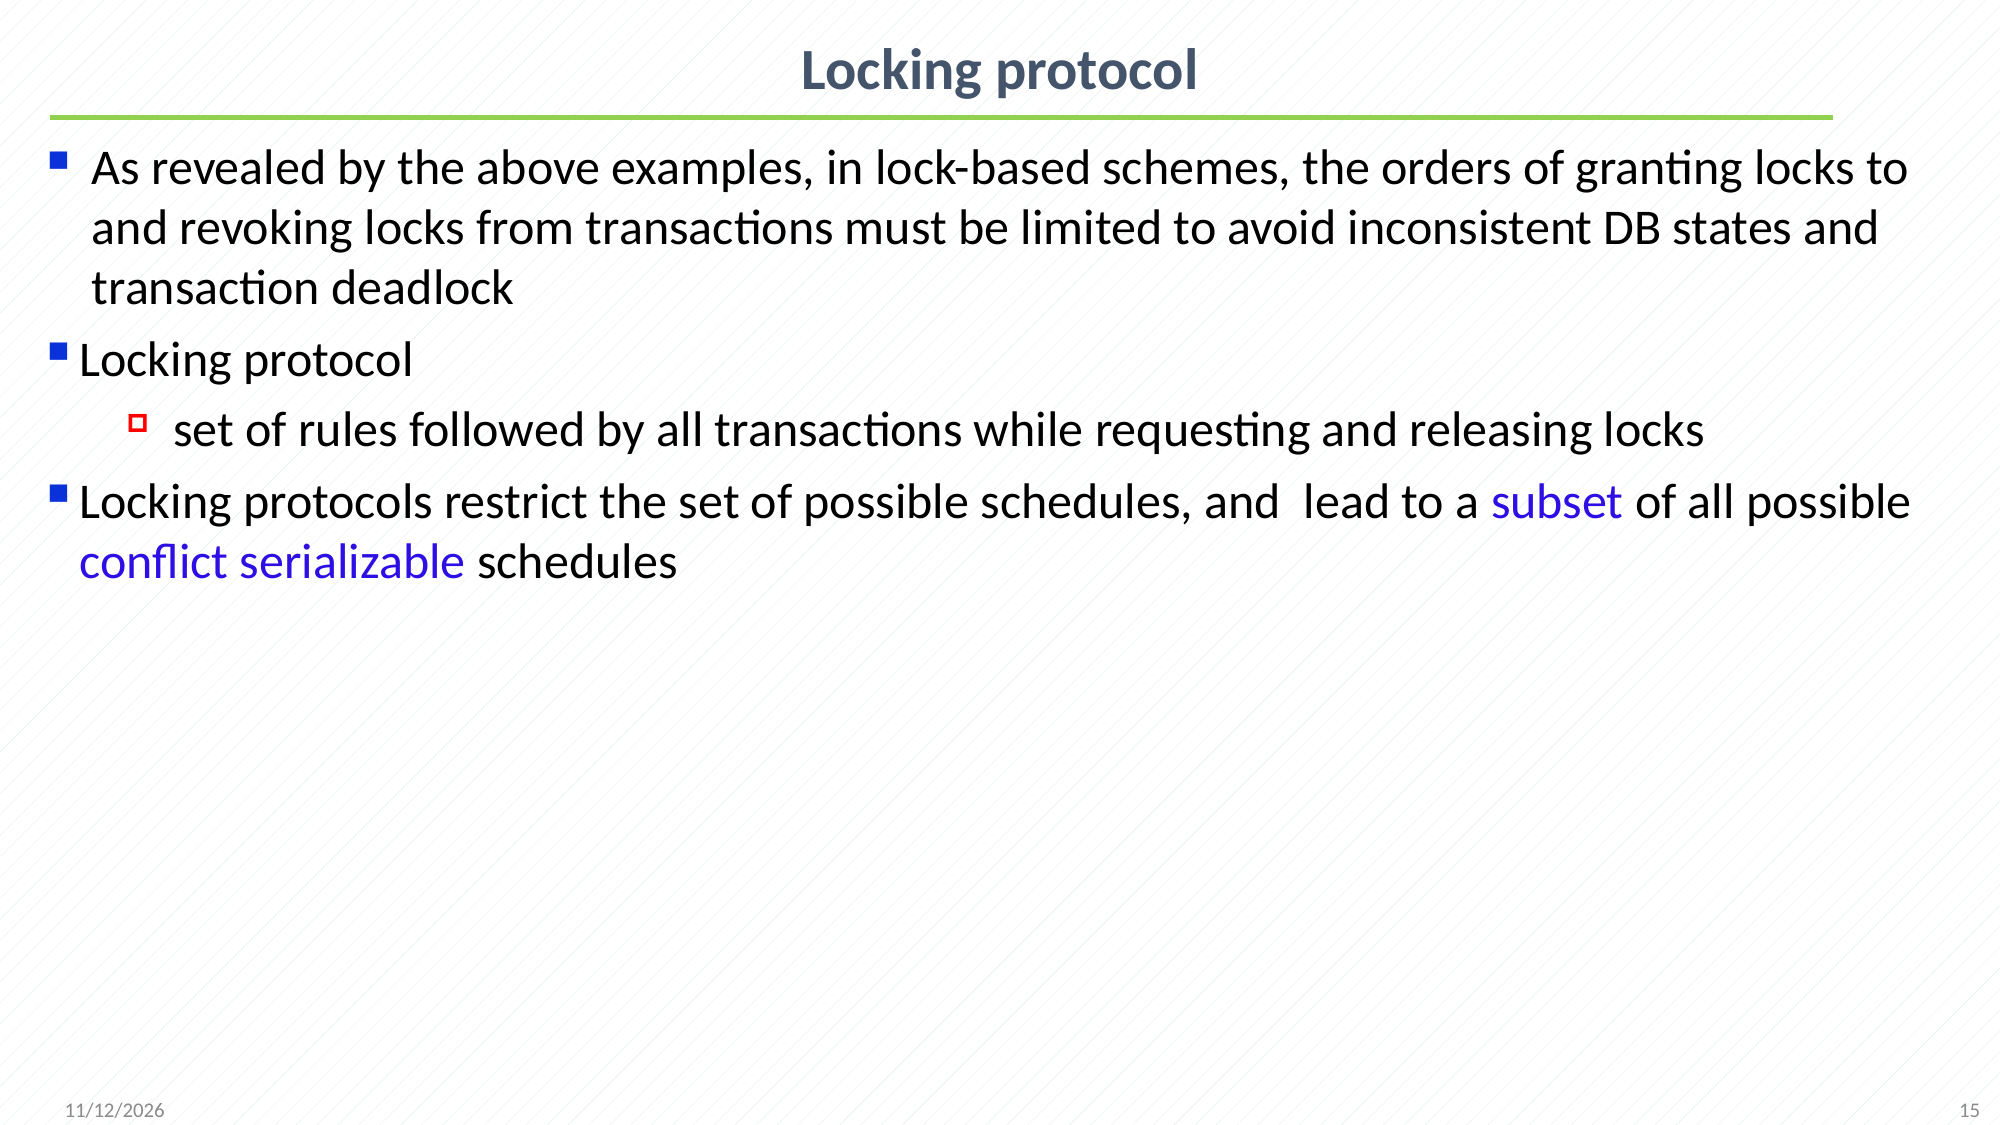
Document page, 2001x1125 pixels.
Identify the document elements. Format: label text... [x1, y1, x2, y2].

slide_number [49, 1079, 500, 1125]
list As revealed by the above examples, in lock-based schemes, the orders of granting locks to and revoking locks from transactions must be limited to avoid inconsistent DB states and transaction deadlock Locking protocol set of rules followed by all transactions while requesting and releasing locks Locking protocols restrict the set of possible schedules, and lead to a subset of all possible conflict serializable schedules [32, 126, 1974, 1081]
slide_number 15 [1545, 1079, 1996, 1125]
title Locking protocol [50, 13, 1949, 126]
